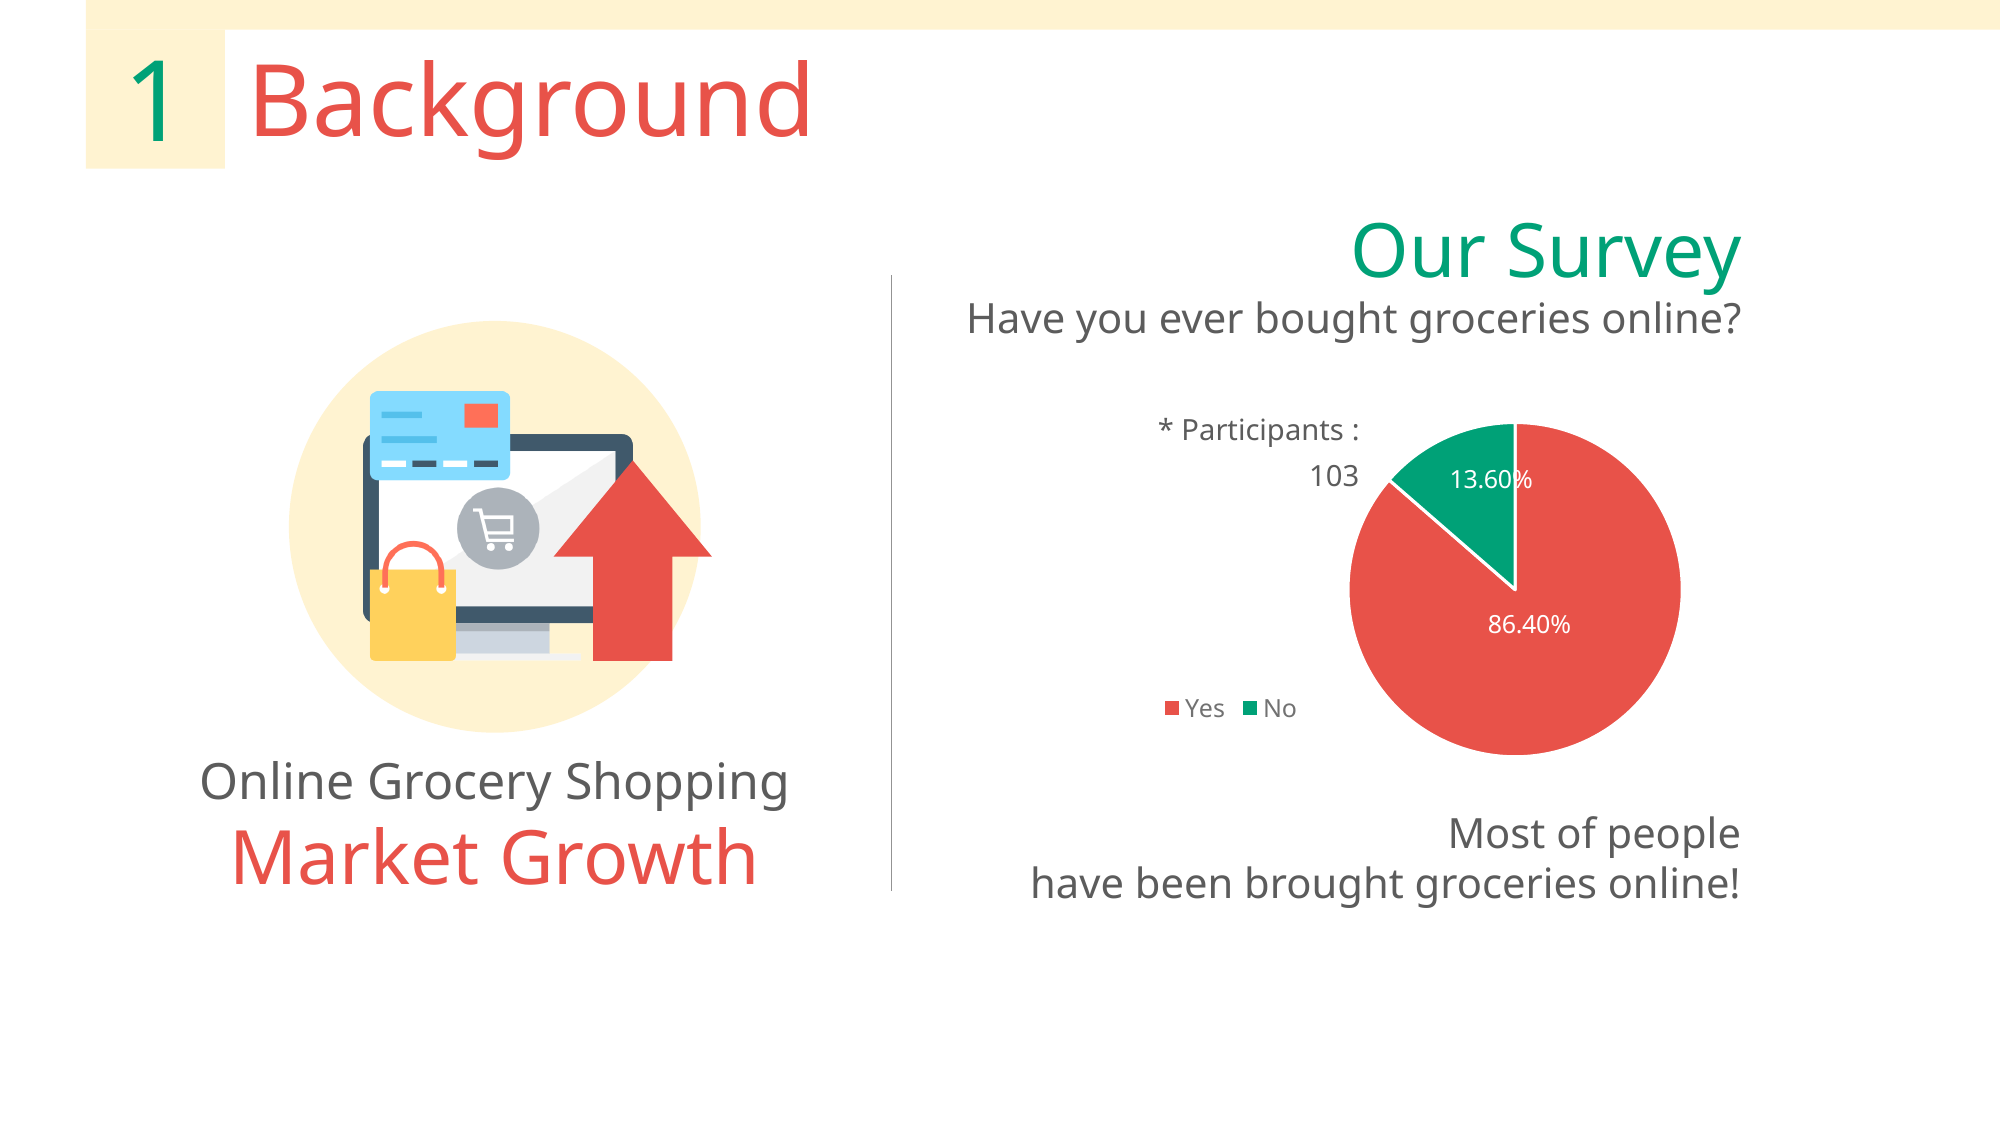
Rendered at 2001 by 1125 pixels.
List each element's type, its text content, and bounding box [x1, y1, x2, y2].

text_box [999, 194, 1890, 858]
text_box Most of people have been brought groceries online! [1015, 858, 1756, 915]
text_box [224, 320, 765, 909]
text_box Background [232, 31, 831, 165]
text_box 1 [85, 21, 225, 172]
text_box [85, 0, 2000, 31]
